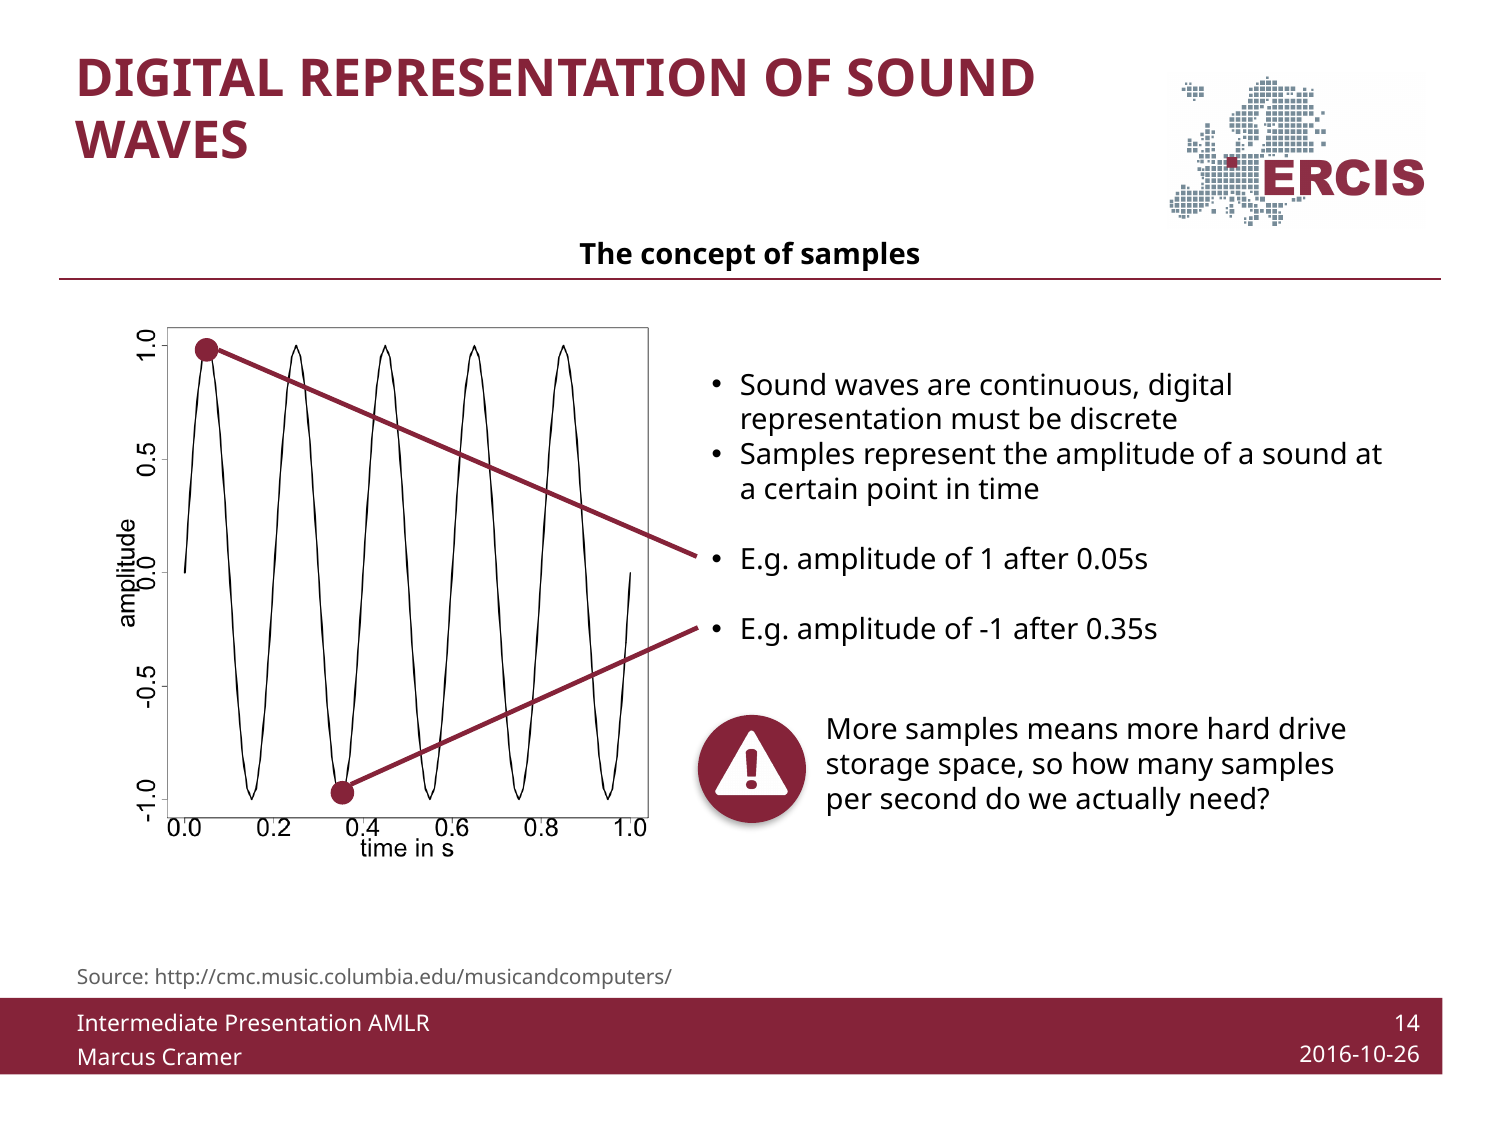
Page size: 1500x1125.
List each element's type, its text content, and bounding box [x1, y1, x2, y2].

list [105, 306, 668, 869]
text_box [218, 349, 698, 557]
title Digital representation of sound waves [61, 36, 1128, 116]
list Source: http://cmc.music.columbia.edu/musicandcomputers/ [62, 956, 1433, 1000]
text_box More samples means more hard drive storage space, so how many samples per second do we actually need? [810, 702, 1387, 868]
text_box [350, 627, 699, 785]
text_box Sound waves are continuous, digital representation must be discrete Samples represent the amplitude of a sound at a certain point in time E.g. amplitude of 1 after 0.05s E.g. amplitude of -1 after 0.35s [696, 358, 1400, 653]
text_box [58, 228, 1442, 280]
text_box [697, 714, 807, 824]
picture [1167, 72, 1426, 228]
